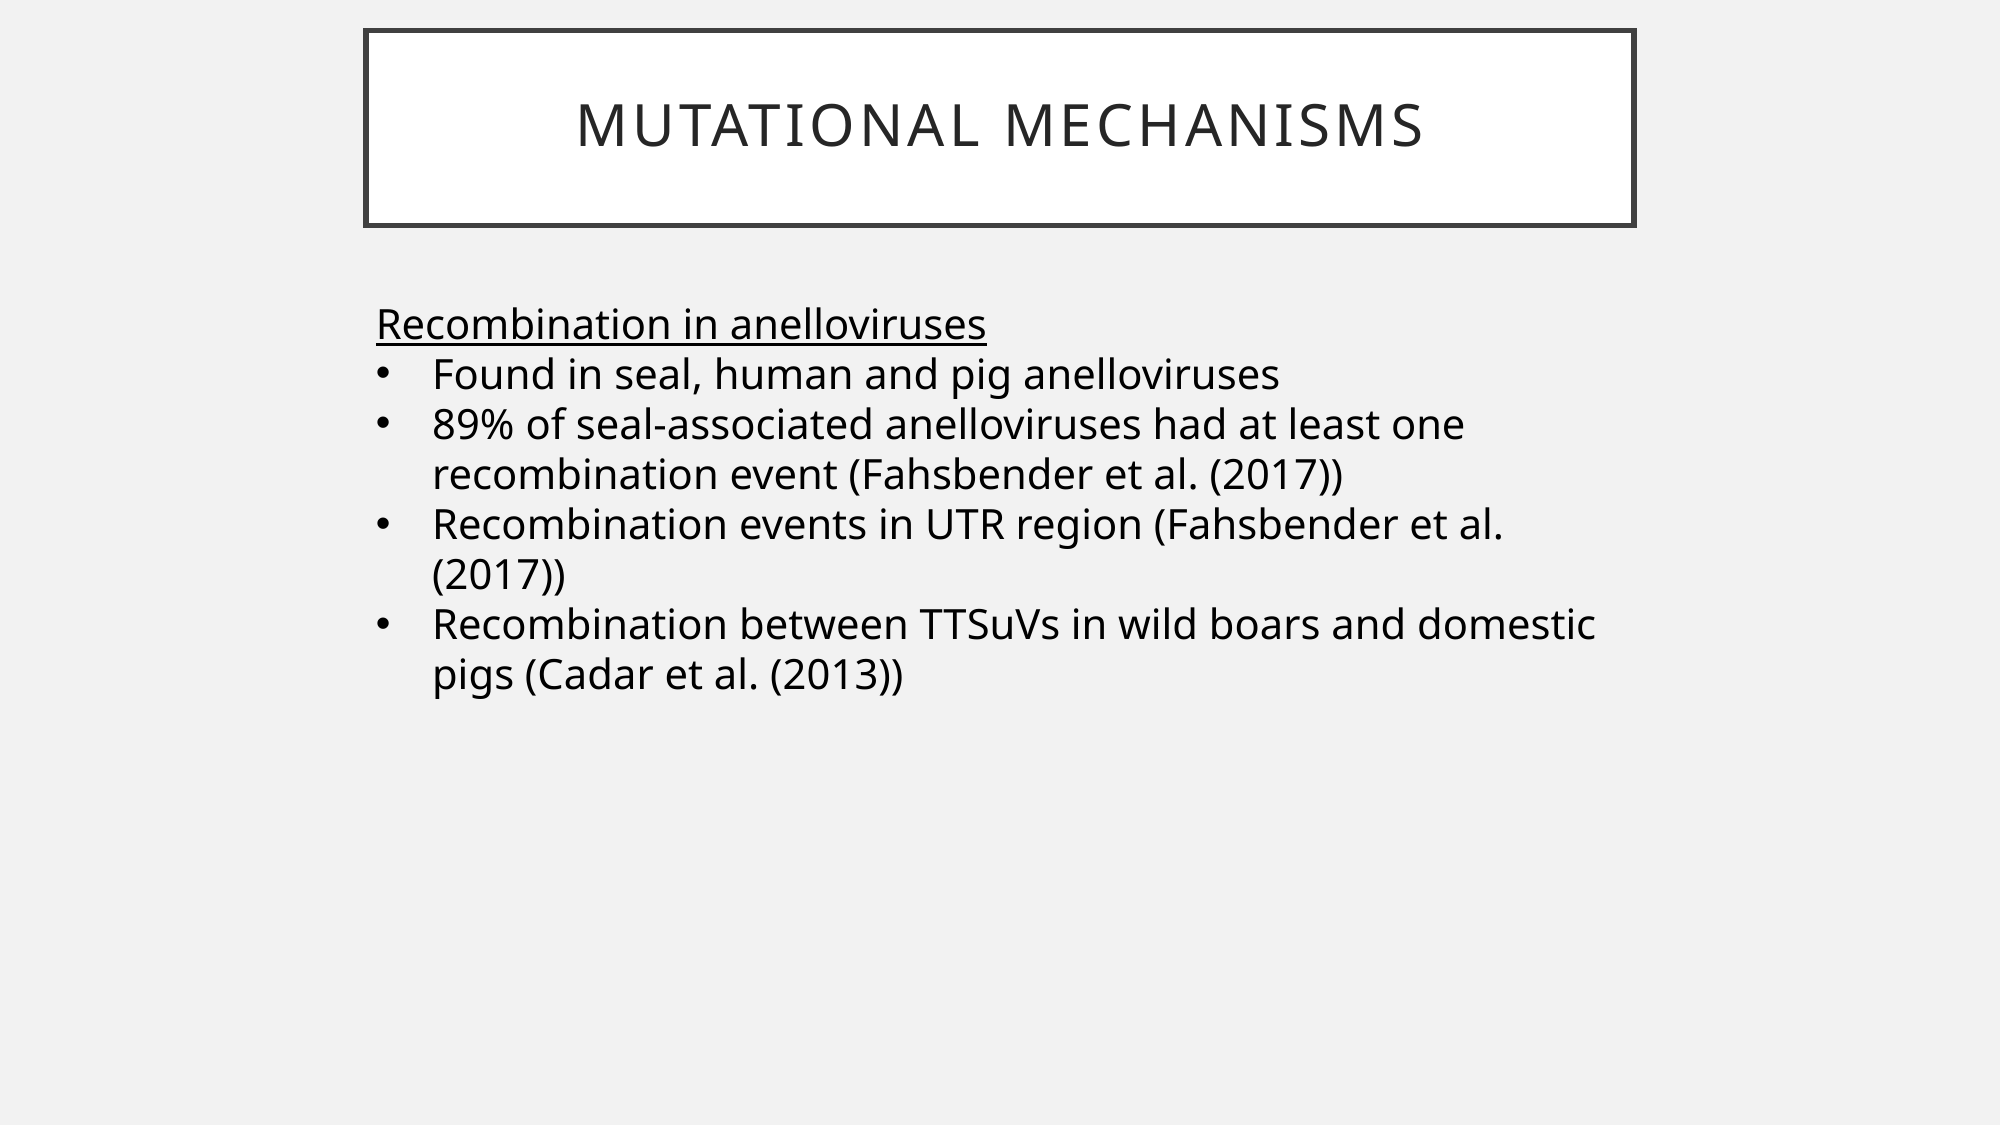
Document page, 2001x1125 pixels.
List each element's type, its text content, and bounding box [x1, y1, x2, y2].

title Mutational Mechanisms [363, 28, 1637, 228]
text_box [0, 0, 1695, 308]
text_box Recombination in anelloviruses Found in seal, human and pig anelloviruses 89% of seal-associated anelloviruses had at least one recombination event (Fahsbender et al. (2017)) Recombination events in UTR region (Fahsbender et al. (2017)) Recombination between TTSuVs in wild boars and domestic pigs (Cadar et al. (2013)) [361, 290, 1629, 906]
